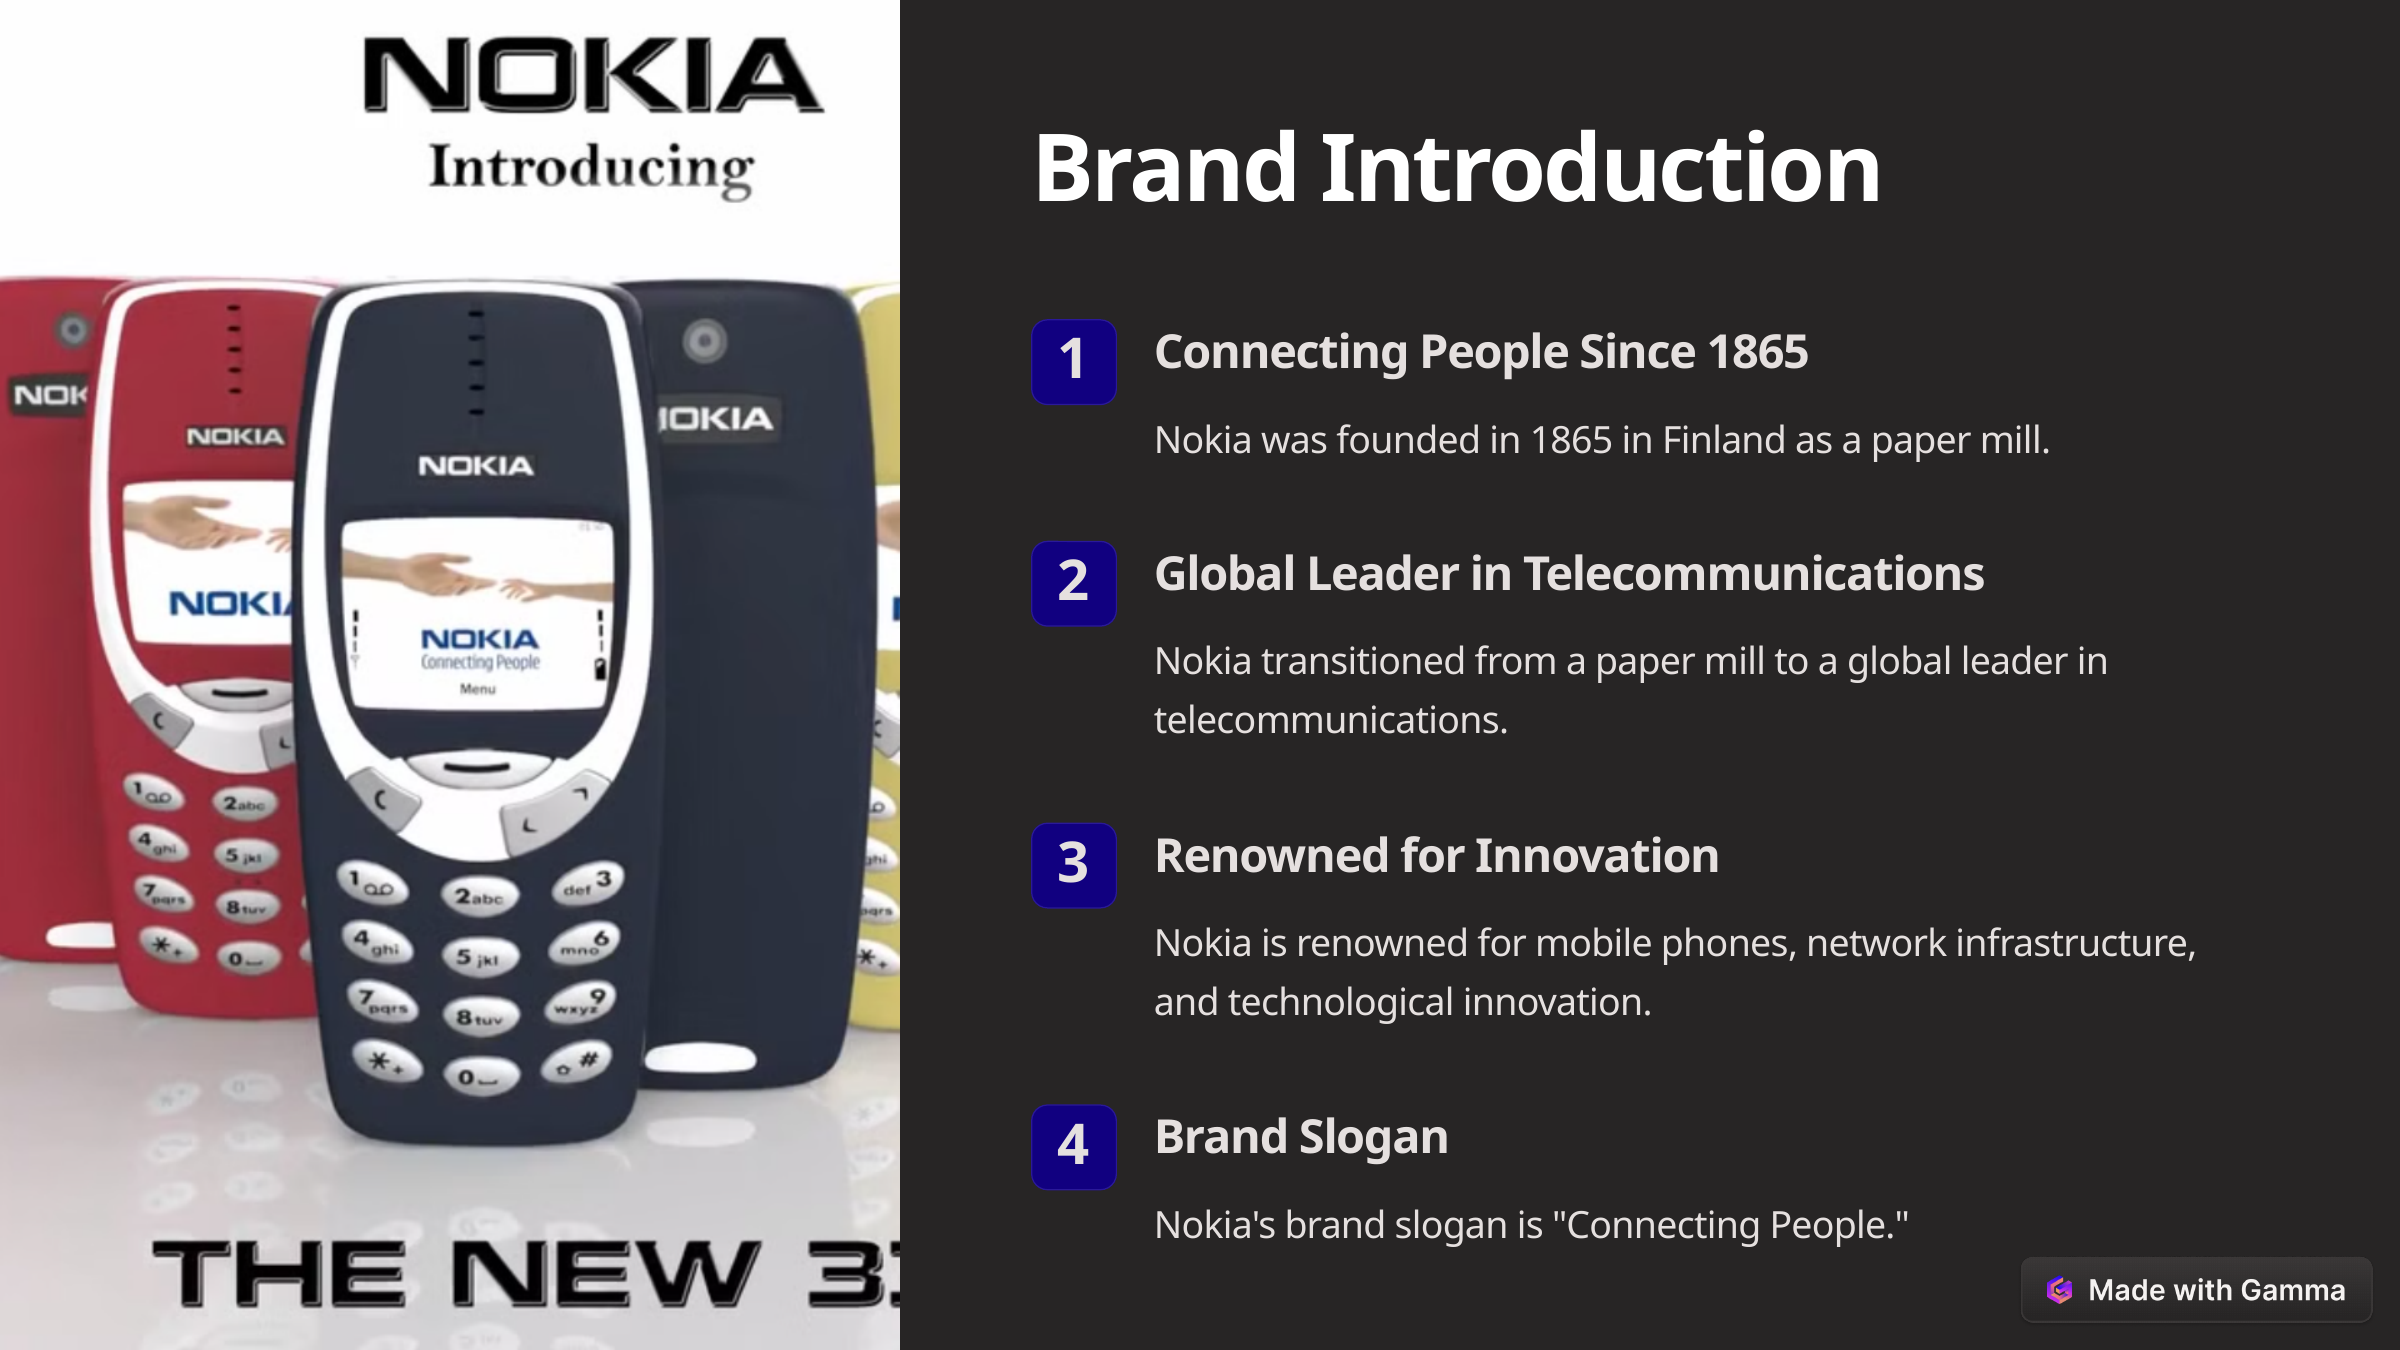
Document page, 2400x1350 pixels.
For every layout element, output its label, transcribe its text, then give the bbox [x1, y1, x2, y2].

text_box [1031, 823, 1117, 908]
text_box Renowned for Innovation [1153, 823, 1696, 882]
text_box Nokia transitioned from a paper mill to a global leader in telecommunications. [1154, 622, 2269, 744]
text_box Nokia was founded in 1865 in Finland as a paper mill. [1154, 401, 2269, 462]
text_box Nokia is renowned for mobile phones, network infrastructure, and technological innovation. [1154, 904, 2269, 1026]
text_box Brand Slogan [1154, 1105, 1625, 1164]
text_box 1 [1062, 333, 1086, 391]
text_box 2 [1057, 555, 1091, 612]
picture [0, 0, 900, 1350]
text_box 3 [1056, 837, 1092, 894]
text_box Brand Introduction [1031, 103, 1973, 222]
text_box [1031, 541, 1117, 627]
picture [2008, 1244, 2385, 1335]
text_box 4 [1055, 1119, 1093, 1176]
text_box [900, 0, 2400, 1350]
text_box [1031, 319, 1117, 405]
text_box Global Leader in Telecommunications [1154, 541, 1967, 601]
text_box Nokia's brand slogan is "Connecting People." [1154, 1186, 2269, 1247]
text_box [1031, 1104, 1117, 1190]
text_box Connecting People Since 1865 [1153, 319, 1812, 379]
